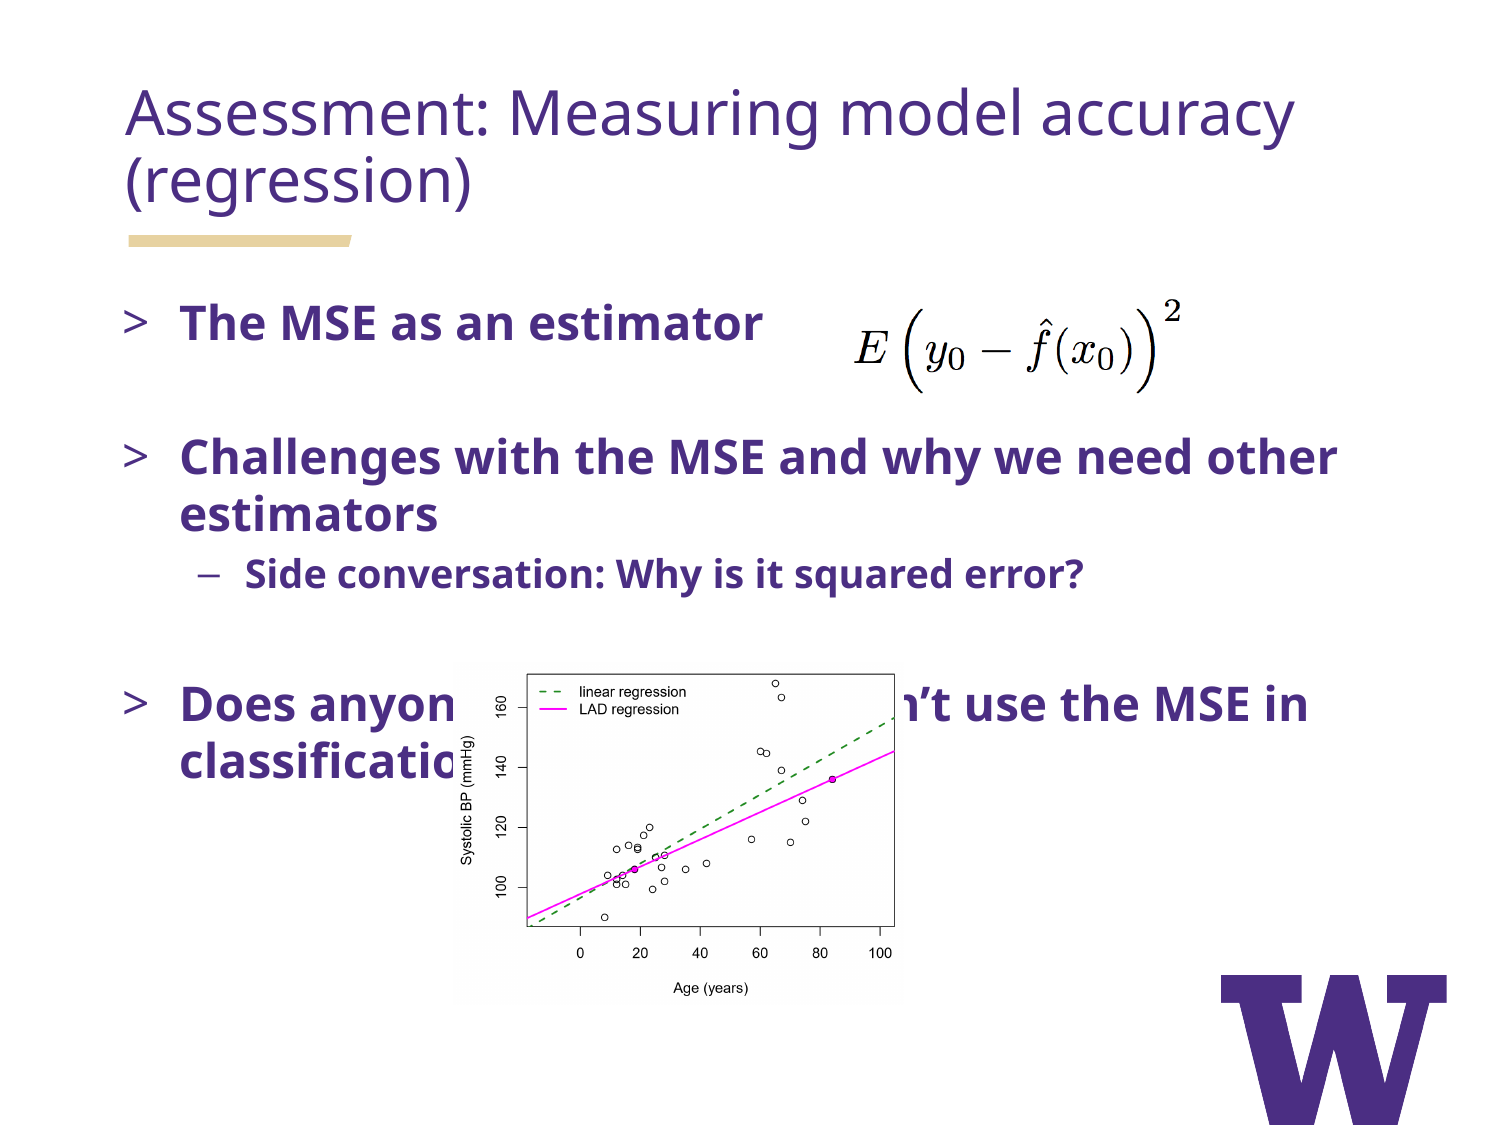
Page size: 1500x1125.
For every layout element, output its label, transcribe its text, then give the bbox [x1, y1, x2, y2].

picture [128, 235, 352, 247]
picture [452, 662, 904, 1006]
picture [845, 284, 1185, 407]
list The MSE as an estimator Challenges with the MSE and why we need other estimators Side conversation: Why is it squared error? Does anyone know why we can’t use the MSE in classification problems? [108, 284, 1453, 944]
list Assessment: Measuring model accuracy (regression) [110, 60, 1453, 224]
picture [1221, 975, 1447, 1125]
